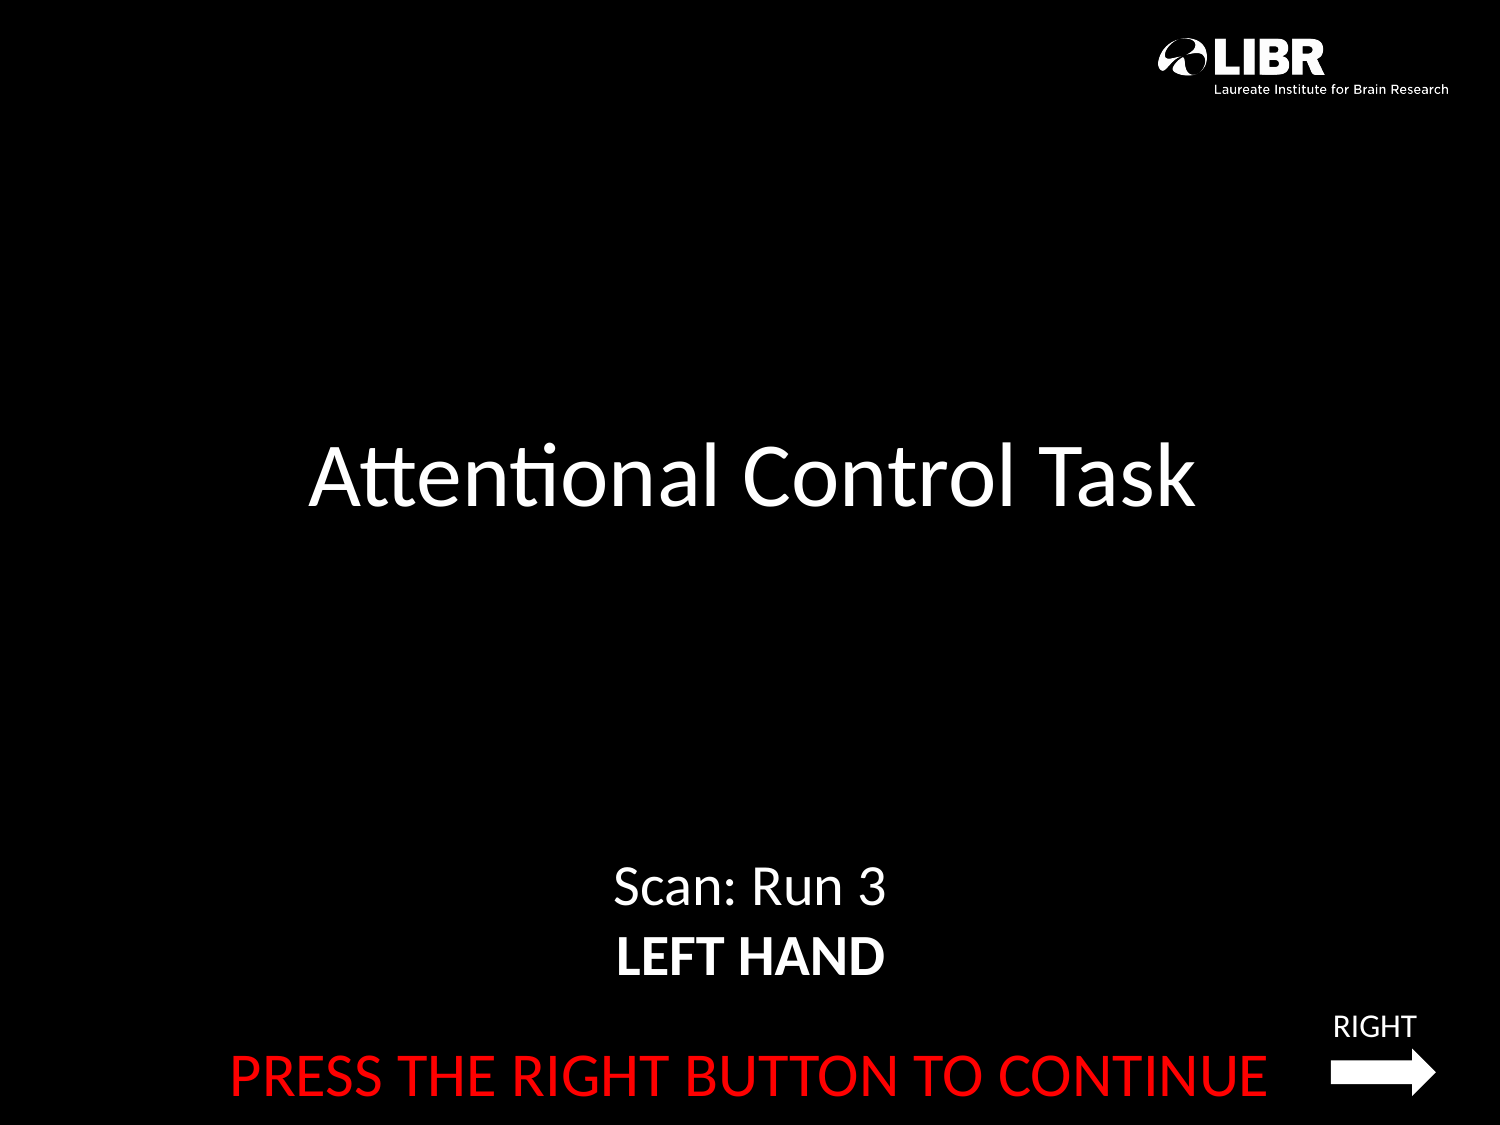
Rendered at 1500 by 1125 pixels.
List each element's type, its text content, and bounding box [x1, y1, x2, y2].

text_box PRESS THE RIGHT BUTTON TO CONTINUE [0, 1017, 1249, 1125]
text_box RIGHT [1249, 996, 1500, 1125]
picture [1158, 38, 1448, 94]
text_box [1330, 1047, 1437, 1097]
title Attentional Control Task [59, 349, 1448, 591]
text_box Scan: Run 3 LEFT HAND [574, 839, 927, 995]
